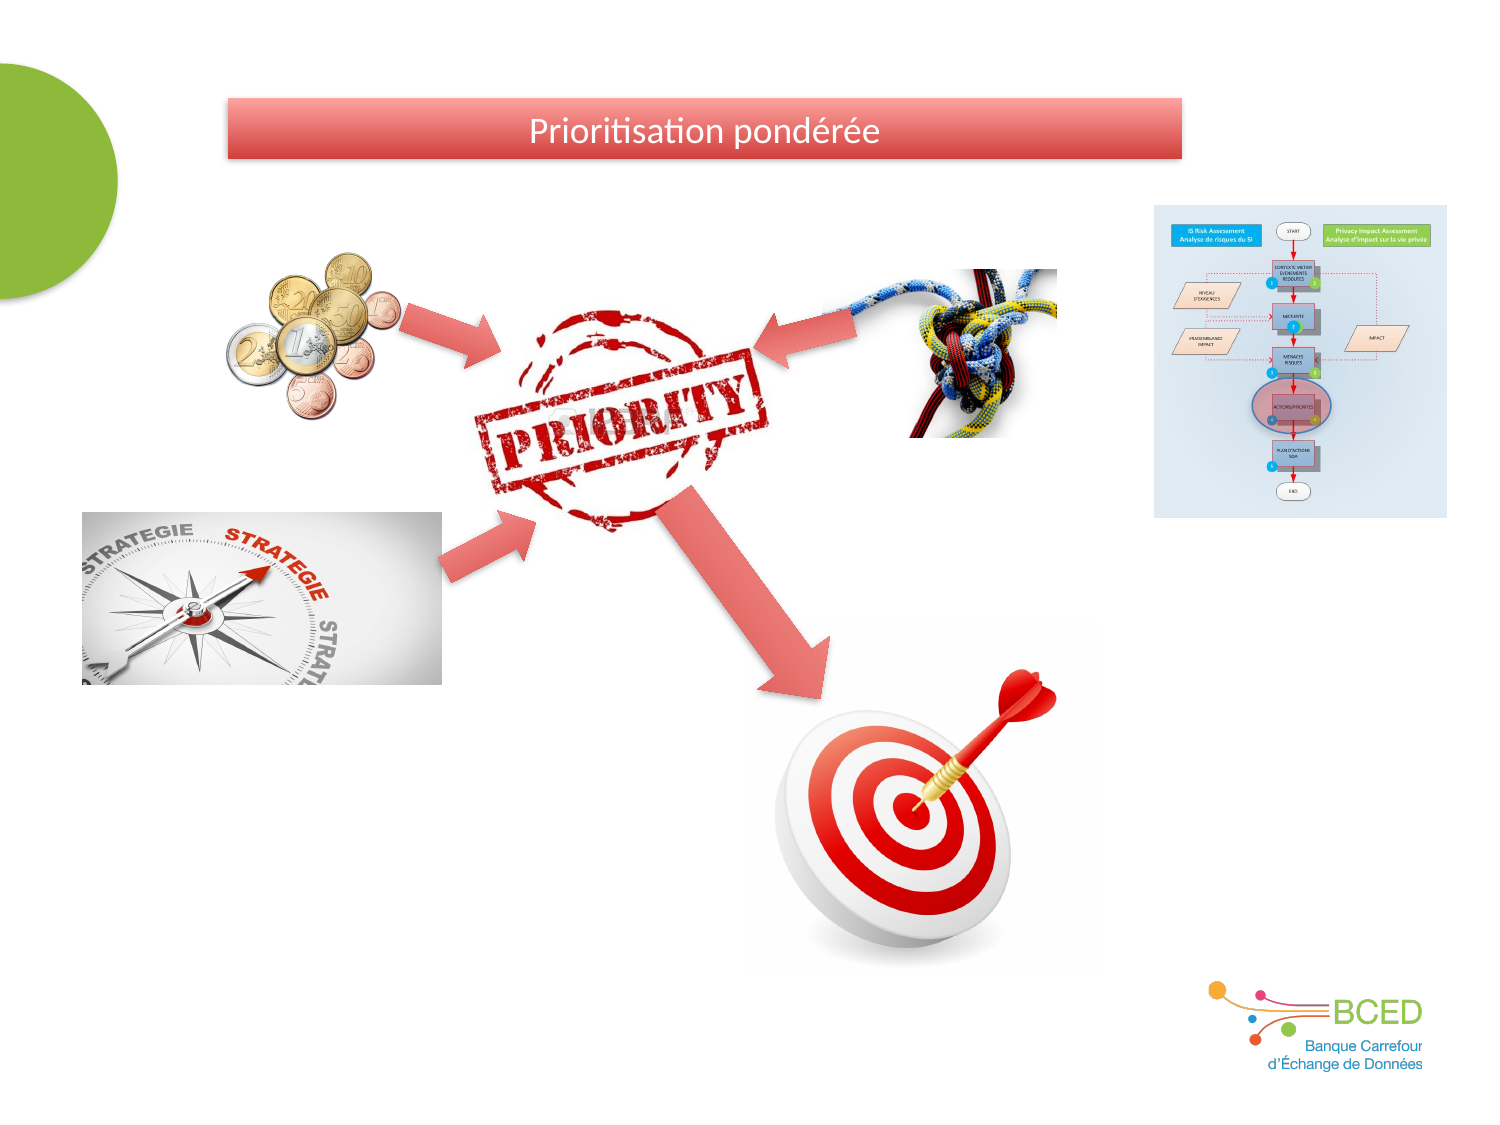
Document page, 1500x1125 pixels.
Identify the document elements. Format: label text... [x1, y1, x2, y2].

picture [225, 252, 402, 422]
text_box [407, 303, 463, 353]
picture [743, 620, 1099, 976]
picture [821, 268, 1058, 438]
text_box Prioritisation pondérée [228, 98, 1182, 159]
picture [1154, 205, 1447, 519]
text_box [705, 581, 789, 625]
text_box [446, 544, 465, 583]
picture [82, 512, 442, 686]
text_box [777, 317, 816, 369]
picture [468, 268, 773, 573]
